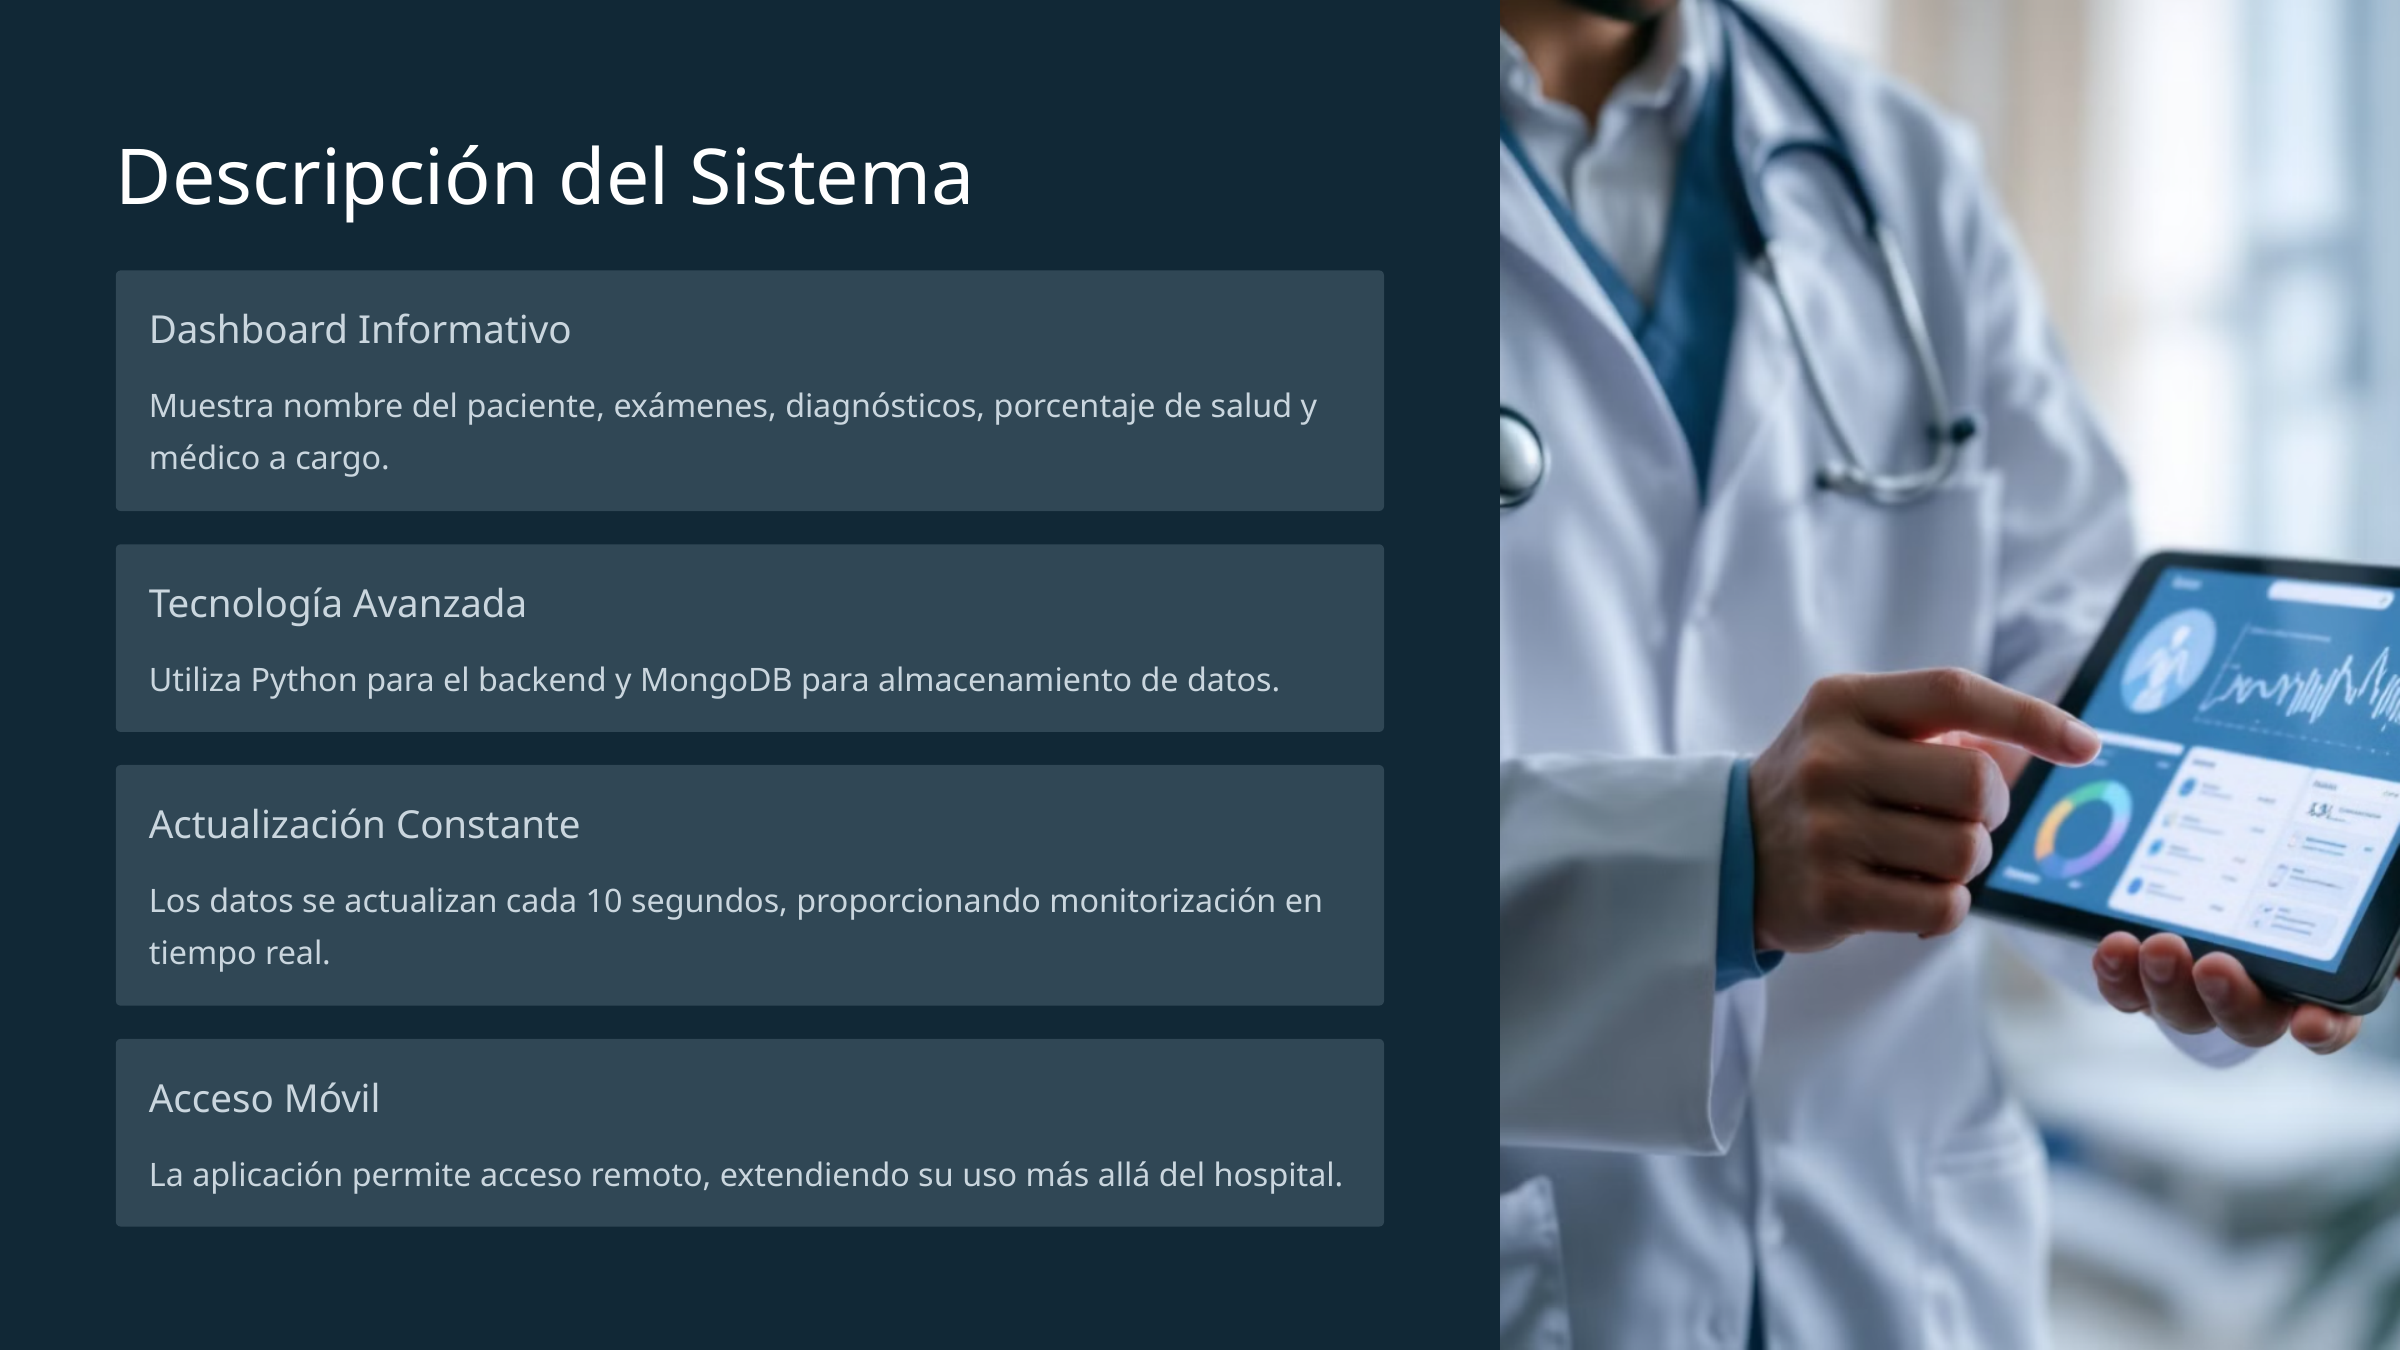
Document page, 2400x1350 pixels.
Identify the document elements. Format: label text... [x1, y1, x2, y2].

text_box [115, 764, 1385, 1006]
text_box Acceso Móvil [148, 1071, 539, 1121]
text_box La aplicación permite acceso remoto, extendiendo su uso más allá del hospital. [148, 1140, 1351, 1194]
picture [1499, 0, 2400, 1350]
text_box Descripción del Sistema [115, 123, 1232, 221]
text_box [115, 270, 1385, 512]
text_box Utiliza Python para el backend y MongoDB para almacenamiento de datos. [148, 645, 1351, 699]
text_box Tecnología Avanzada [148, 577, 643, 626]
text_box [115, 1038, 1385, 1227]
text_box Actualización Constante [148, 798, 725, 847]
text_box [115, 544, 1385, 732]
text_box Los datos se actualizan cada 10 segundos, proporcionando monitorización en tiempo real. [148, 866, 1351, 973]
text_box Muestra nombre del paciente, exámenes, diagnósticos, porcentaje de salud y médico a cargo. [148, 372, 1351, 478]
text_box Dashboard Informativo [148, 303, 695, 353]
